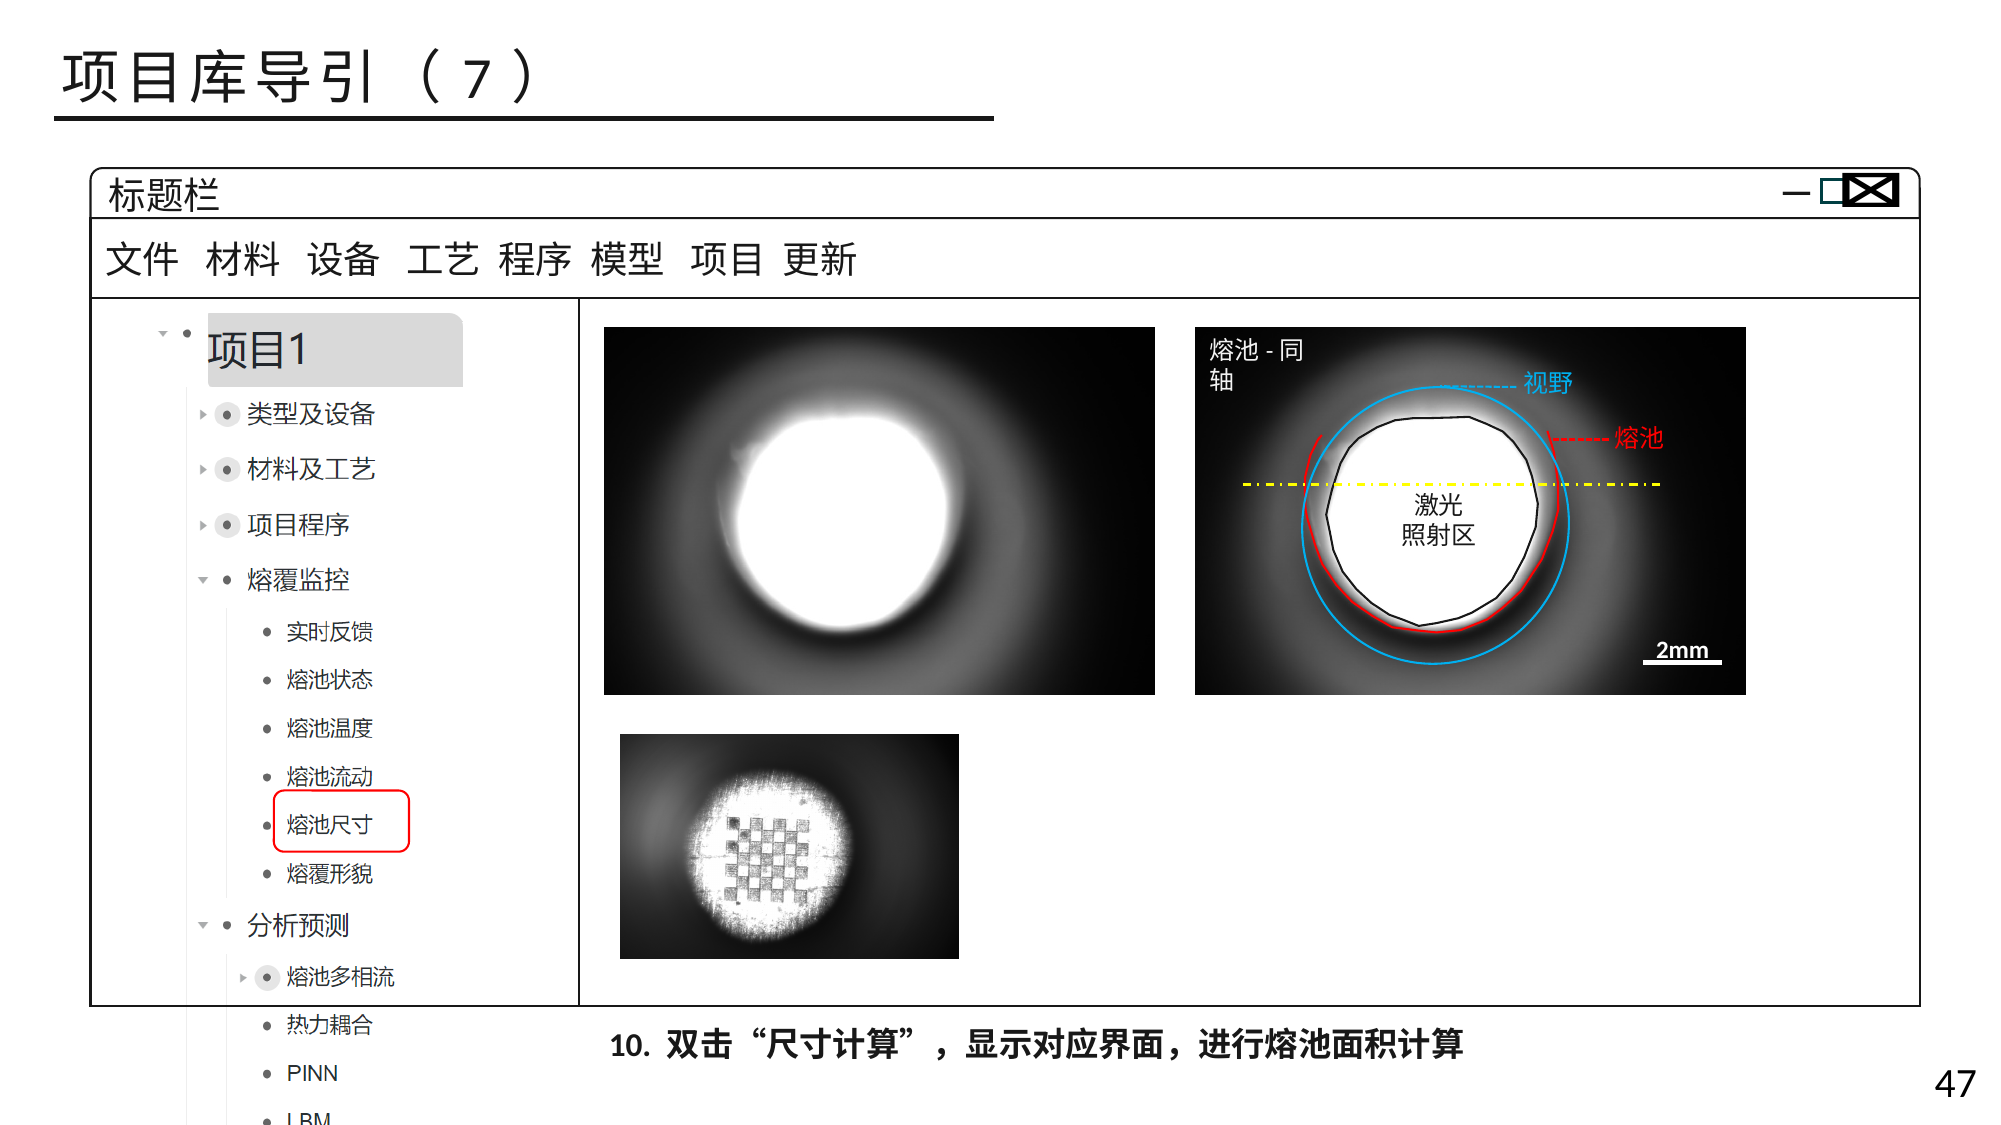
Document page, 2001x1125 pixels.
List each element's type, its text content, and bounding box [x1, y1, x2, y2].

picture [1195, 327, 1746, 695]
picture [620, 734, 959, 959]
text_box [90, 159, 1920, 1007]
picture [604, 327, 1155, 695]
text_box 10. 双击“尺寸计算”，显示对应界面，进行熔池面积计算 [594, 1015, 1512, 1070]
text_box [1640, 625, 1725, 672]
text_box 47 [1919, 1047, 1993, 1113]
picture [151, 1007, 463, 1125]
text_box 项目库导引（7） [46, 32, 585, 118]
